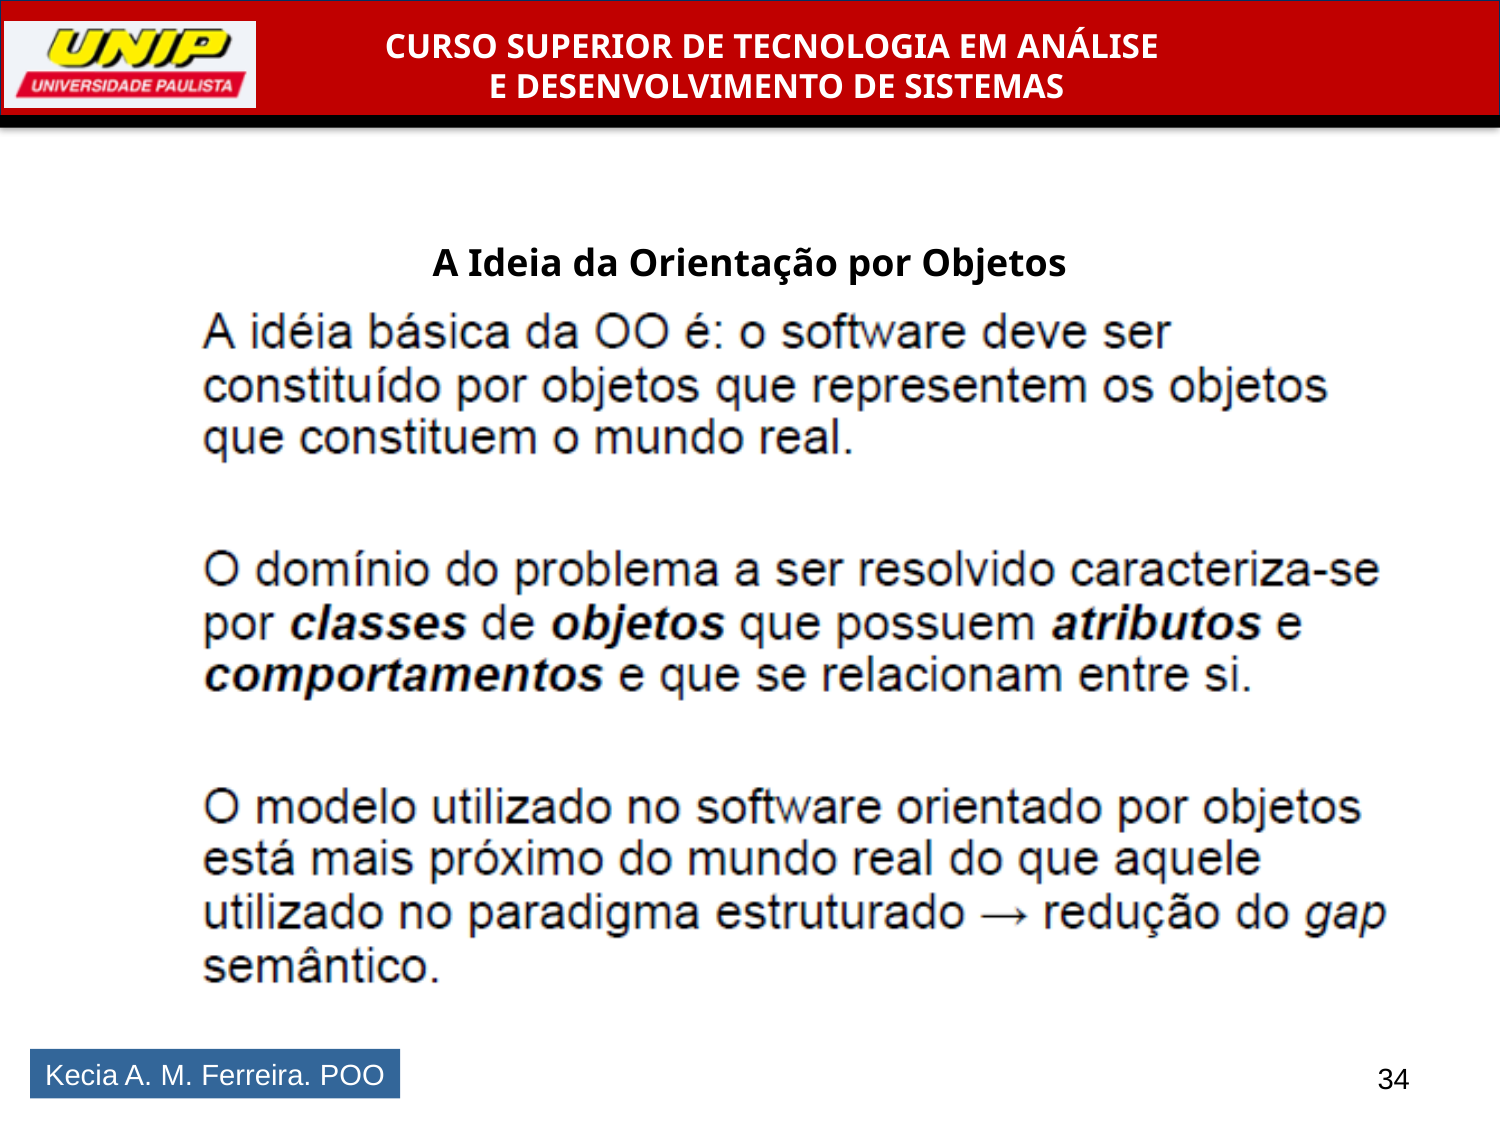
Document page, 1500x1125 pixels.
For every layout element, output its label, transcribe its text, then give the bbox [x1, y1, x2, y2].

slide_number 34 [1074, 1024, 1425, 1103]
picture [4, 21, 256, 108]
list A Ideia da Orientação por Objetos [75, 231, 1425, 988]
text_box Kecia A. M. Ferreira. POO [30, 1048, 401, 1099]
picture [170, 301, 1400, 1019]
